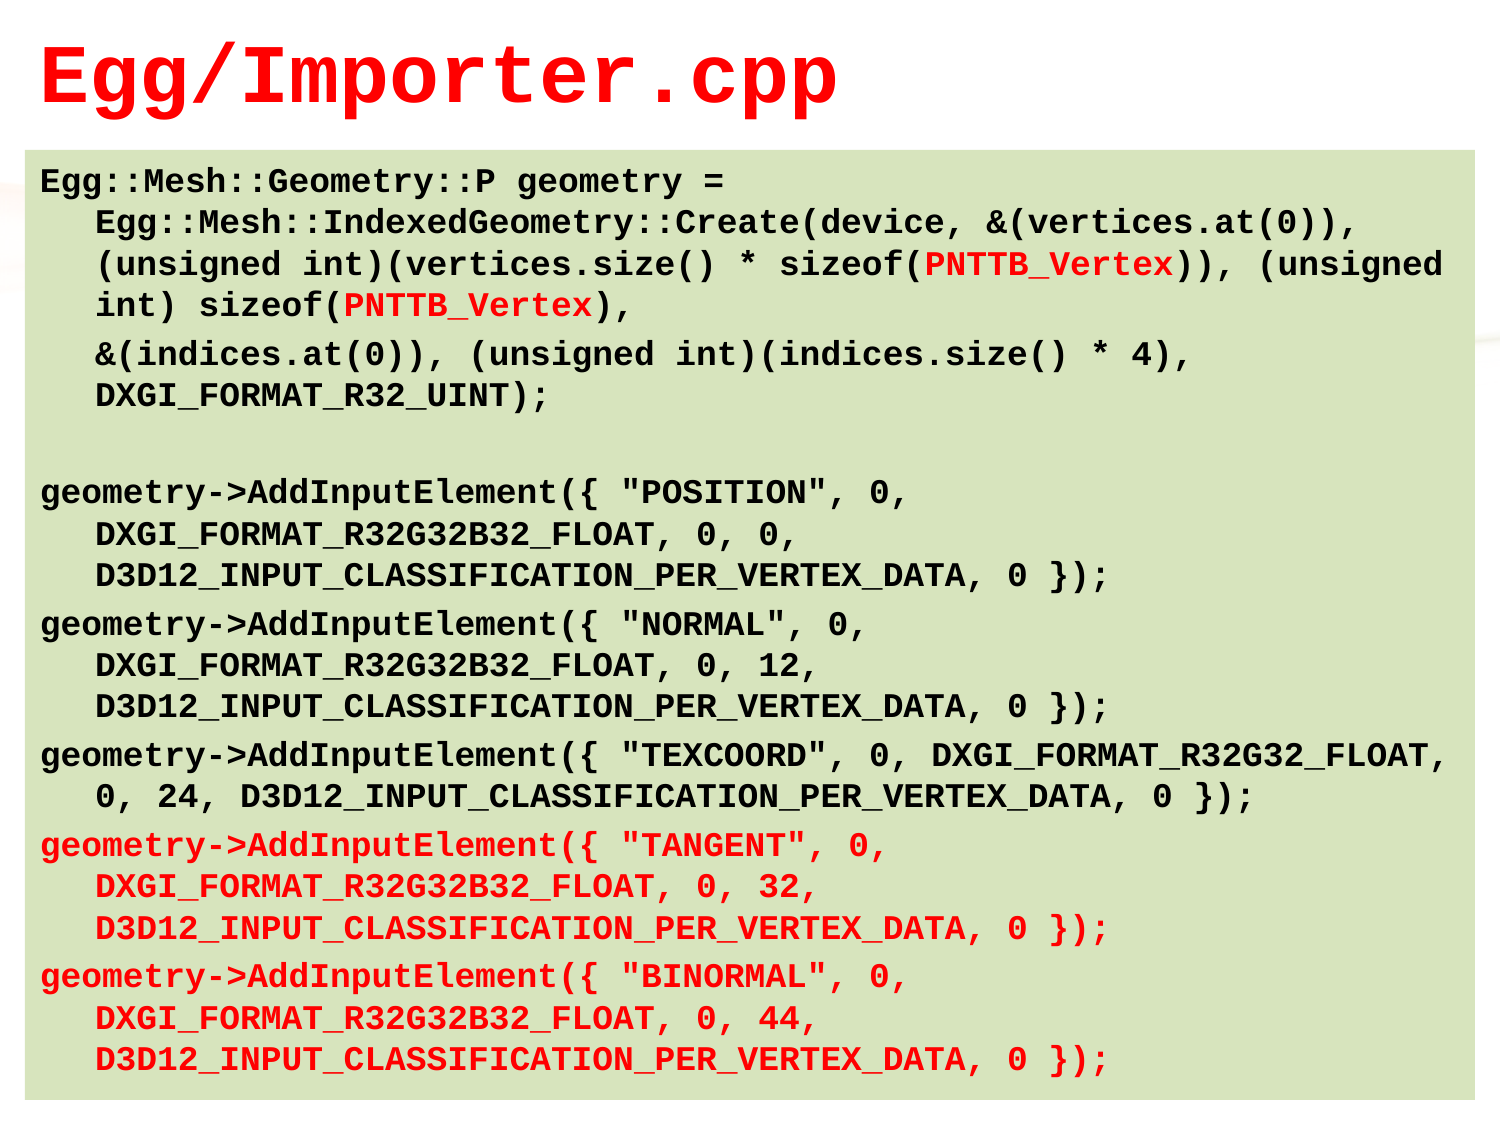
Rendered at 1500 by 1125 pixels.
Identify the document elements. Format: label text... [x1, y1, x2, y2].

list Egg::Mesh::Geometry::P geometry = Egg::Mesh::IndexedGeometry::Create(device, &(vertices.at(0)), (unsigned int)(vertices.size() * sizeof(PNTTB_Vertex)), (unsigned int) sizeof(PNTTB_Vertex), &(indices.at(0)), (unsigned int)(indices.size() * 4), DXGI_FORMAT_R32_UINT); geometry->AddInputElement({ "POSITION", 0, DXGI_FORMAT_R32G32B32_FLOAT, 0, 0, D3D12_INPUT_CLASSIFICATION_PER_VERTEX_DATA, 0 }); geometry->AddInputElement({ "NORMAL", 0, DXGI_FORMAT_R32G32B32_FLOAT, 0, 12, D3D12_INPUT_CLASSIFICATION_PER_VERTEX_DATA, 0 }); geometry->AddInputElement({ "TEXCOORD", 0, DXGI_FORMAT_R32G32_FLOAT, 0, 24, D3D12_INPUT_CLASSIFICATION_PER_VERTEX_DATA, 0 }); geometry->AddInputElement({ "TANGENT", 0, DXGI_FORMAT_R32G32B32_FLOAT, 0, 32, D3D12_INPUT_CLASSIFICATION_PER_VERTEX_DATA, 0 }); geometry->AddInputElement({ "BINORMAL", 0, DXGI_FORMAT_R32G32B32_FLOAT, 0, 44, D3D12_INPUT_CLASSIFICATION_PER_VERTEX_DATA, 0 }); [24, 149, 1475, 1100]
title Egg/Importer.cpp [24, 12, 1475, 125]
